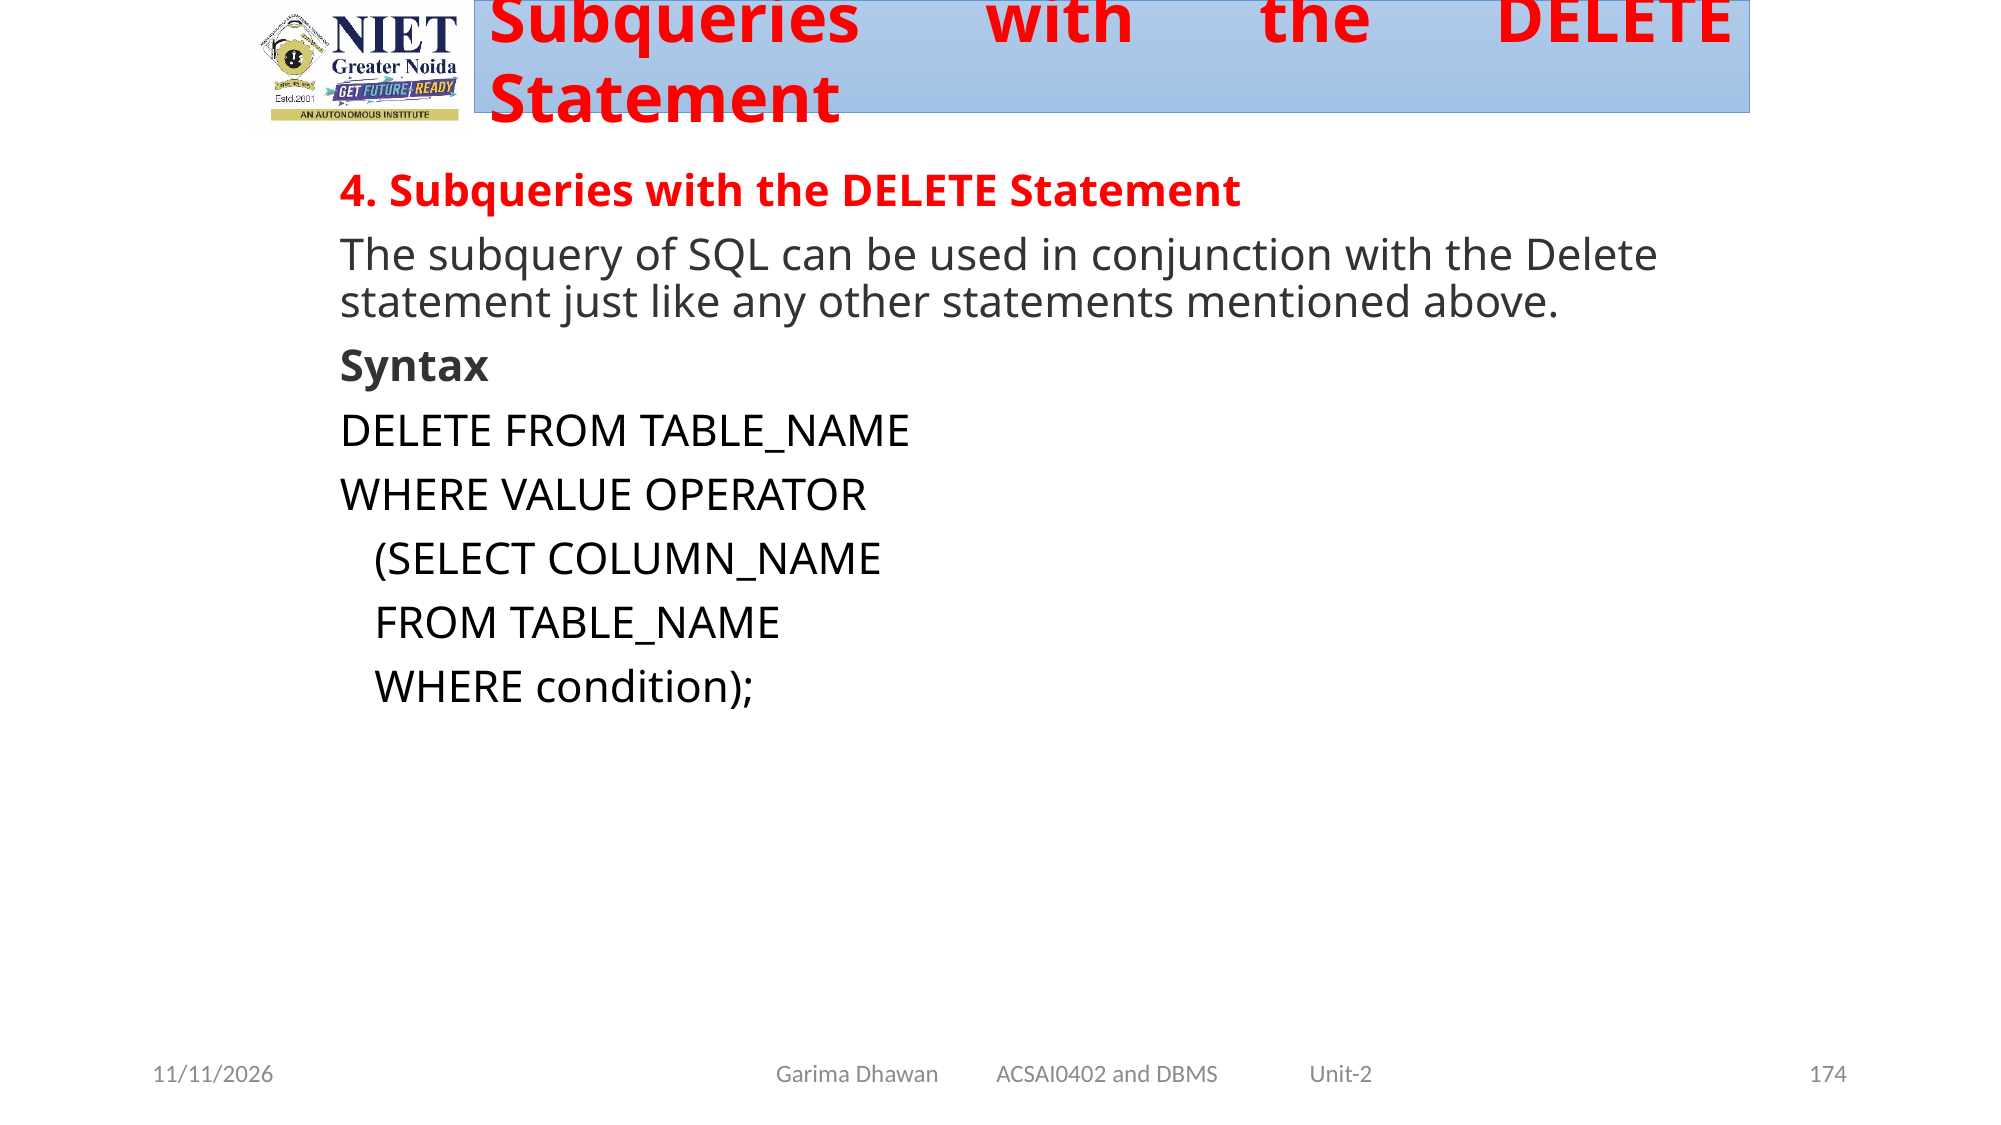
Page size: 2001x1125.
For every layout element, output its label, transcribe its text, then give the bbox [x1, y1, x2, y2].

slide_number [137, 1042, 588, 1103]
footer Garima Dhawan ACSAI0402 and DBMS Unit-2 [662, 1042, 1412, 1103]
text_box Subqueries with the DELETE Statement [474, 0, 1750, 113]
picture [246, 3, 472, 131]
list 4. Subqueries with the DELETE Statement The subquery of SQL can be used in conjunction with the Delete statement just like any other statements mentioned above. Syntax DELETE FROM TABLE_NAME WHERE VALUE OPERATOR (SELECT COLUMN_NAME FROM TABLE_NAME WHERE condition); [324, 160, 1675, 1024]
slide_number 174 [1412, 1042, 1863, 1103]
